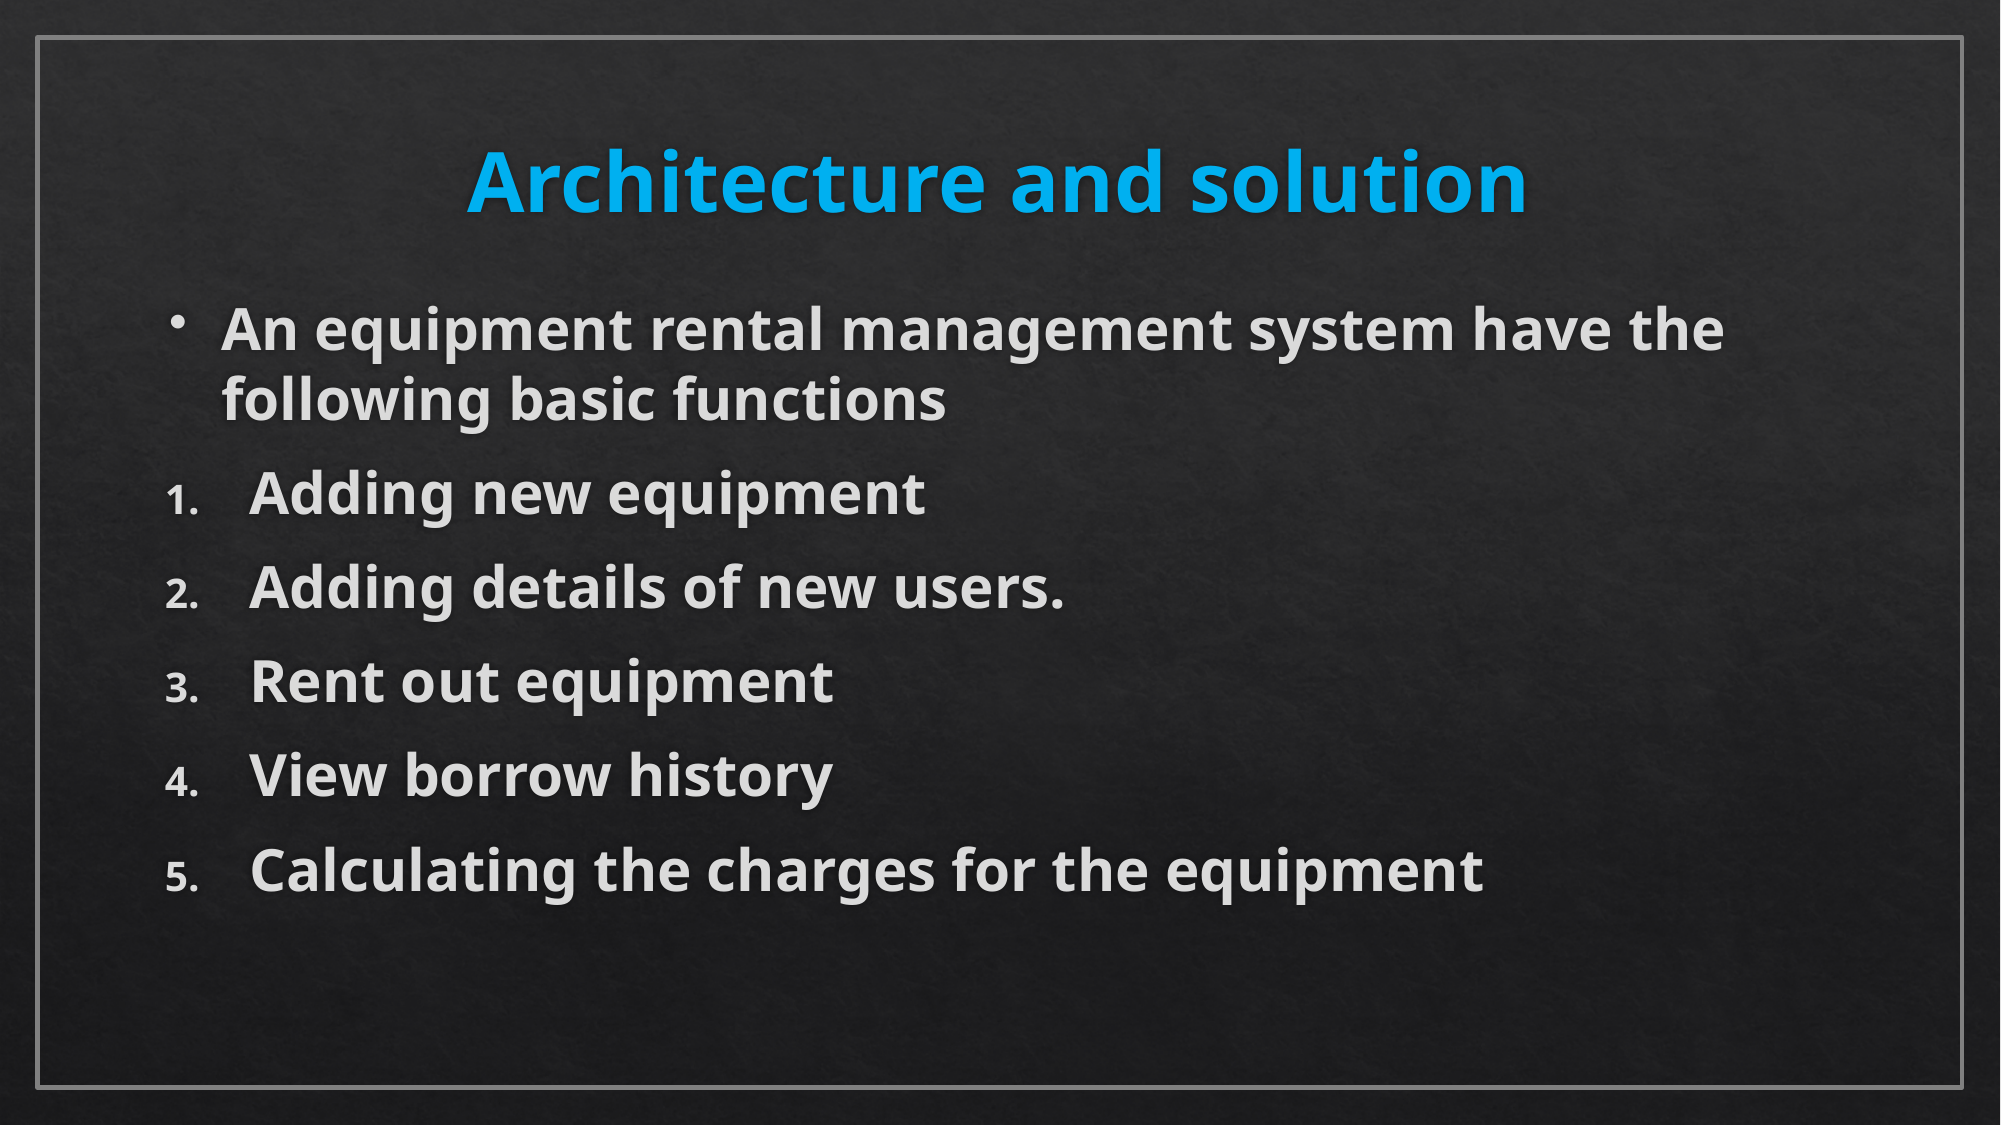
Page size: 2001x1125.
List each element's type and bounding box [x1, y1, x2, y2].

text_box [36, 36, 1963, 1089]
